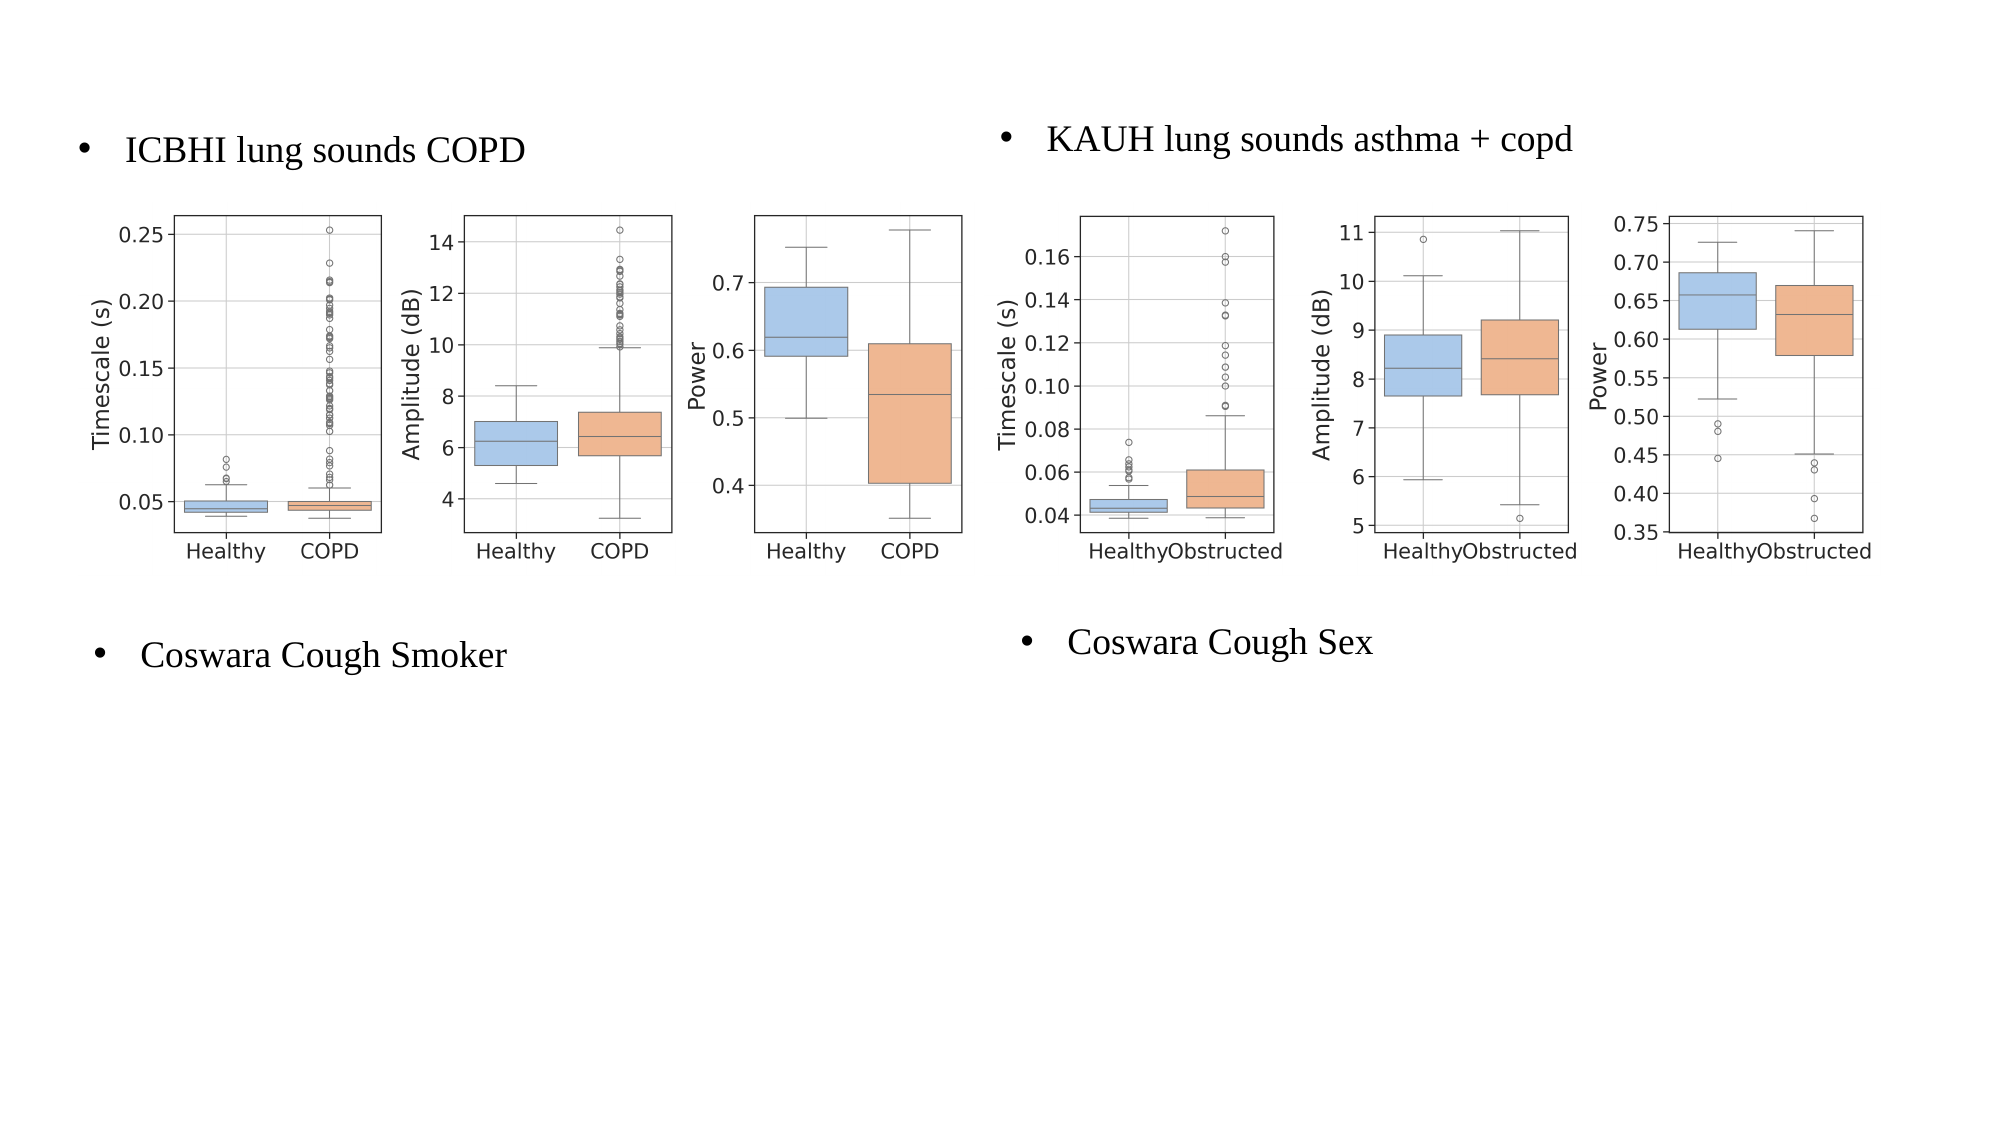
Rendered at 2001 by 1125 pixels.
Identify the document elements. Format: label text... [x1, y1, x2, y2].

text_box KAUH lung sounds asthma + copd [984, 106, 1881, 167]
text_box Coswara Cough Smoker [78, 622, 552, 683]
picture [78, 201, 976, 576]
text_box Coswara Cough Sex [1005, 610, 1479, 670]
picture [983, 201, 1881, 576]
text_box ICBHI lung sounds COPD [63, 117, 619, 178]
